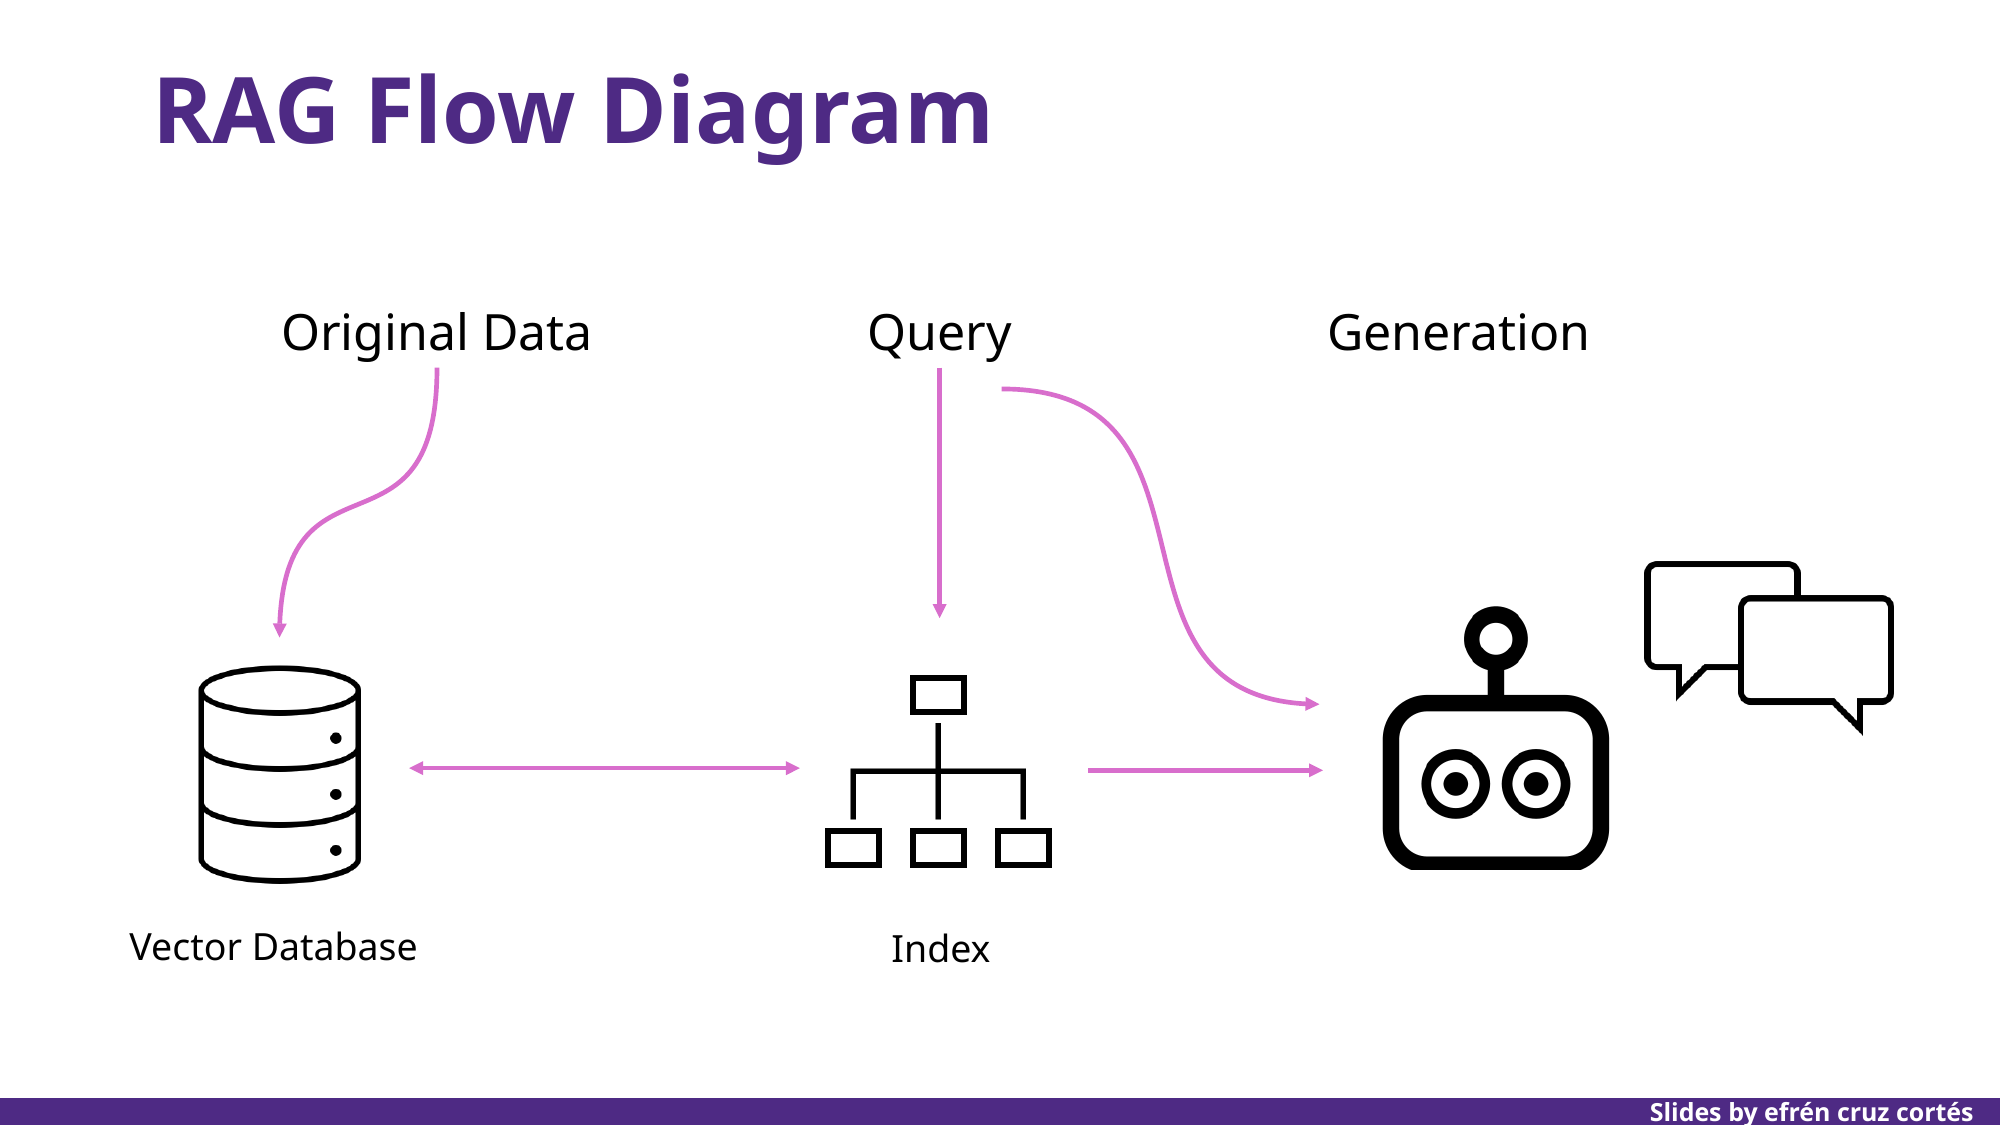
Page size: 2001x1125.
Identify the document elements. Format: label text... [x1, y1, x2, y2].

text_box Query [852, 292, 1027, 368]
picture [144, 636, 415, 907]
picture [1618, 497, 1920, 799]
picture [801, 634, 1075, 908]
text_box Original Data [266, 292, 608, 368]
text_box Index [876, 918, 1006, 978]
text_box Vector Database [114, 915, 433, 976]
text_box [223, 423, 494, 583]
text_box Generation [1312, 292, 1606, 368]
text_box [1001, 388, 1320, 705]
picture [1379, 601, 1613, 870]
title RAG Flow Diagram [137, 39, 1863, 188]
